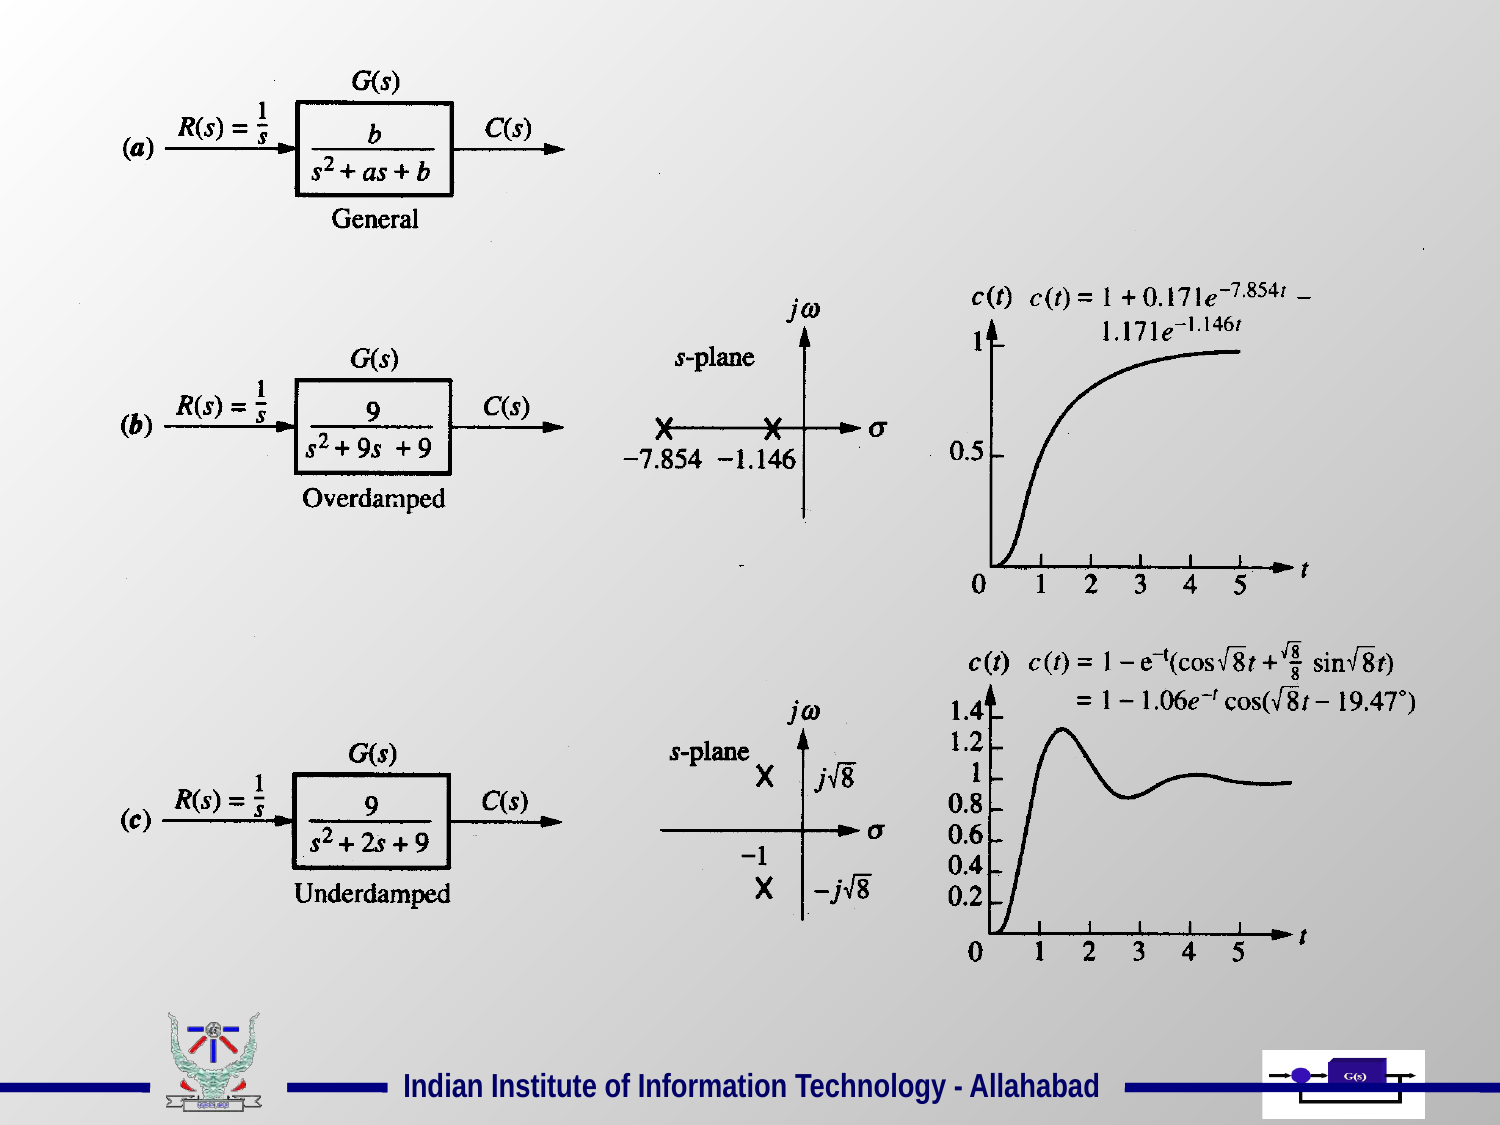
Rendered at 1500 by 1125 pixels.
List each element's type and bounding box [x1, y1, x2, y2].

picture [166, 1012, 264, 1113]
picture [39, 62, 1500, 982]
picture [1262, 1049, 1426, 1119]
